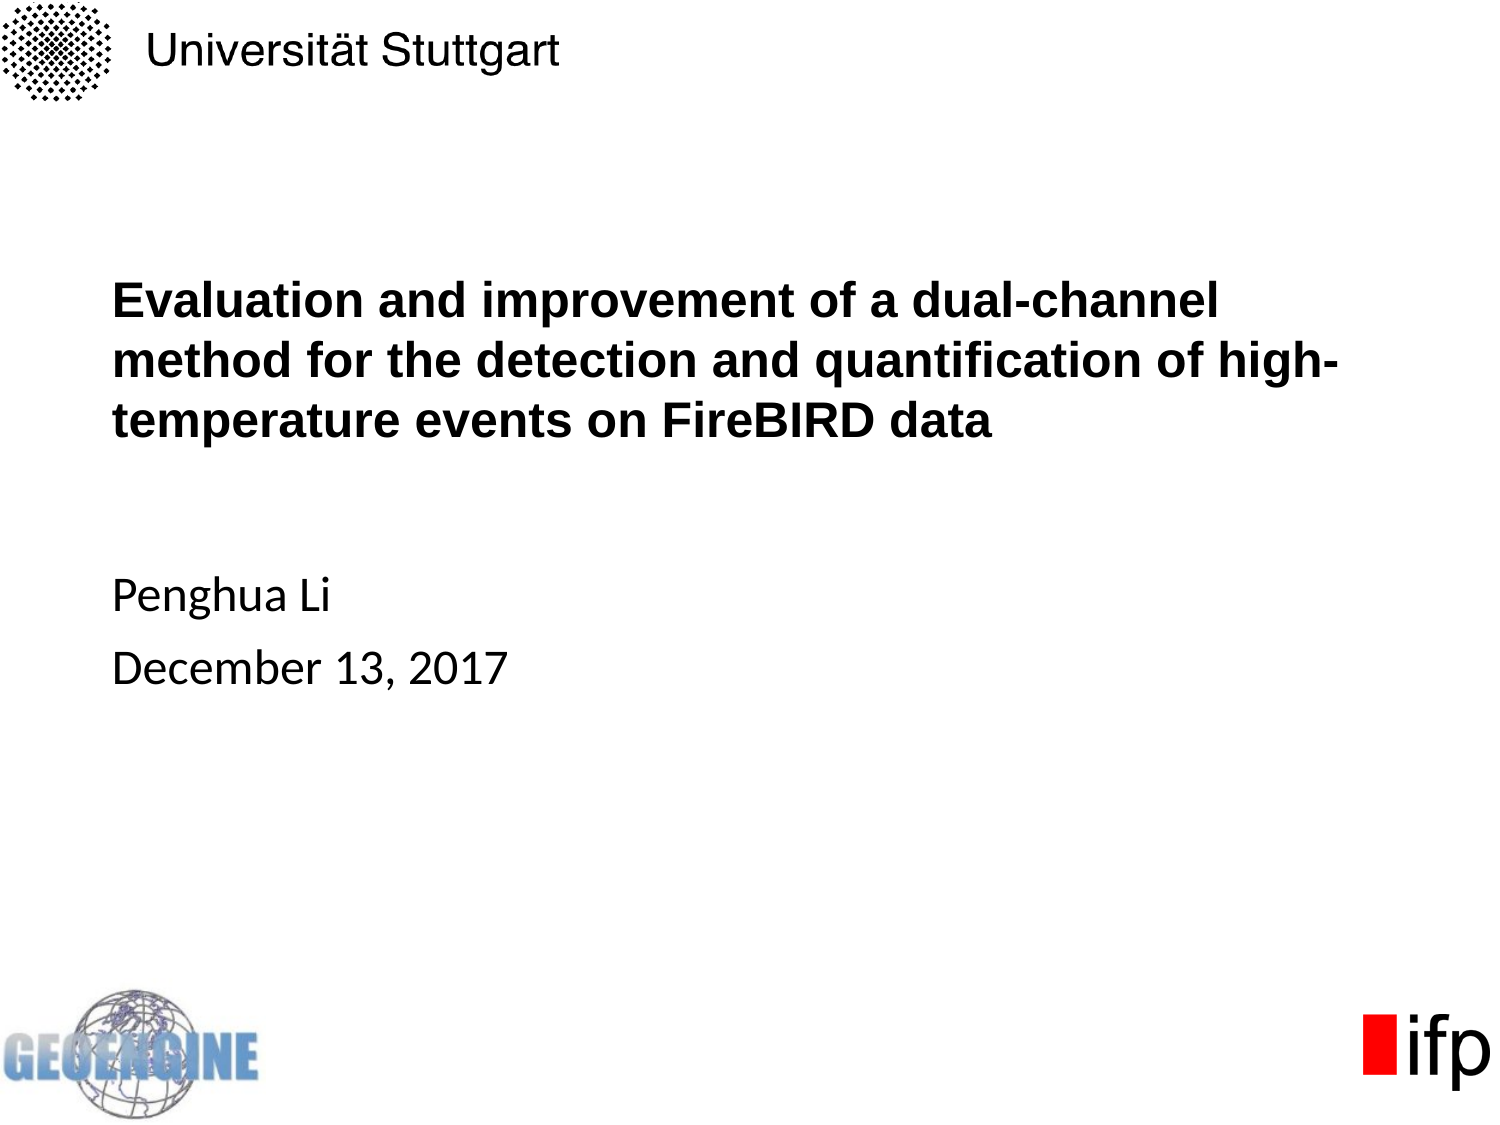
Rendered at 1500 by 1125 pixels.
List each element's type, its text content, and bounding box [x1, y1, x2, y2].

title Evaluation and improvement of a dual-channel method for the detection and quantification of high-temperature events on FireBIRD data [111, 267, 1389, 454]
picture [0, 2, 568, 103]
picture [0, 978, 266, 1125]
picture [1352, 978, 1500, 1125]
subtitle Penghua Li December 13, 2017 [110, 560, 1390, 696]
